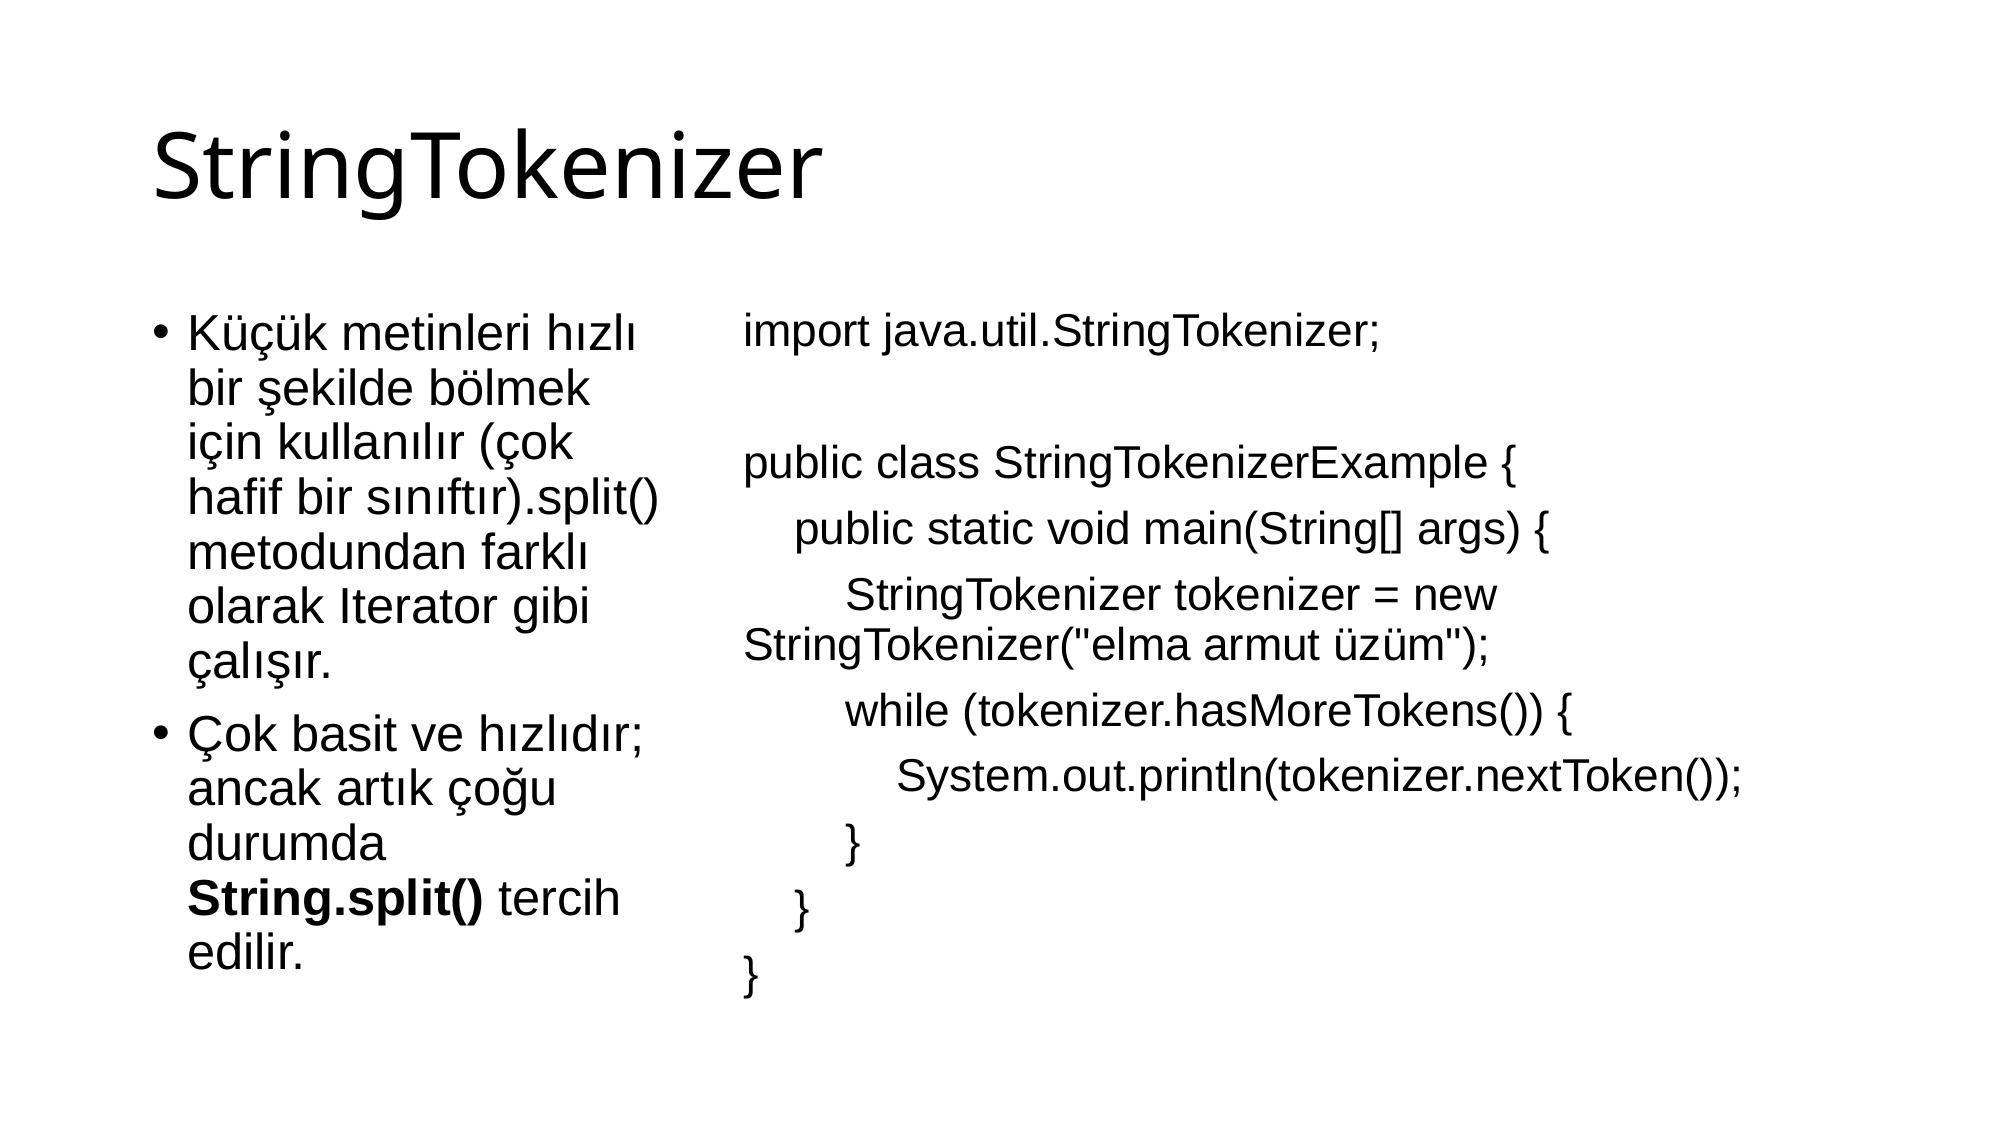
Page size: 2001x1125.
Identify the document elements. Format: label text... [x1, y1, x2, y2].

list import java.util.StringTokenizer; public class StringTokenizerExample { public static void main(String[] args) { StringTokenizer tokenizer = new StringTokenizer("elma armut üzüm"); while (tokenizer.hasMoreTokens()) { System.out.println(tokenizer.nextToken()); } } } [728, 299, 1951, 1014]
title StringTokenizer [137, 59, 1863, 278]
list Küçük metinleri hızlı bir şekilde bölmek için kullanılır (çok hafif bir sınıftır).split() metodundan farklı olarak Iterator gibi çalışır. Çok basit ve hızlıdır; ancak artık çoğu durumda String.split() tercih edilir. [137, 299, 677, 1014]
